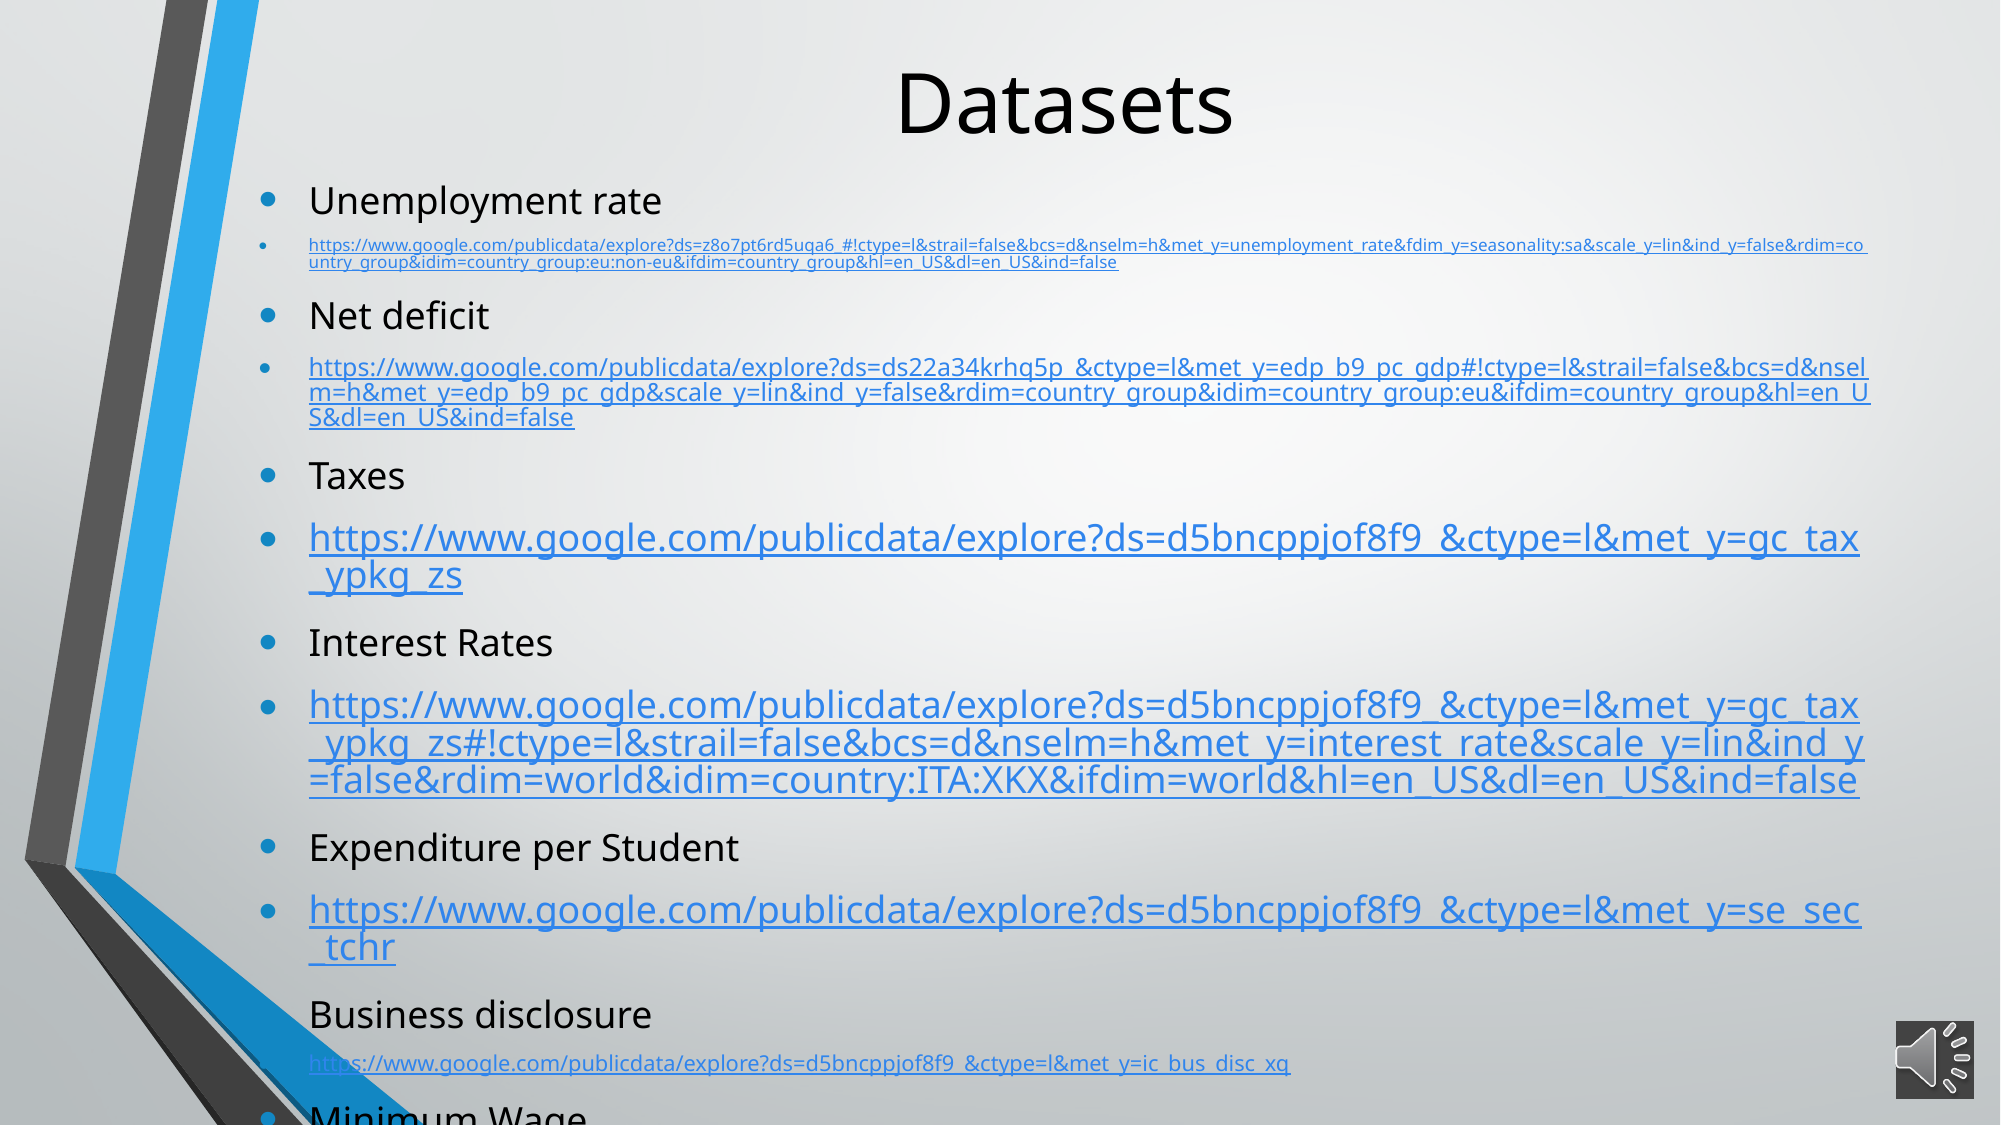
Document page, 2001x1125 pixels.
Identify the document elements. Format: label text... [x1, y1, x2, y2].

picture [1894, 1019, 1976, 1101]
title Datasets [243, 42, 1887, 159]
list Unemployment rate https://www.google.com/publicdata/explore?ds=z8o7pt6rd5uqa6_#!ctype=l&strail=false&bcs=d&nselm=h&met_y=unemployment_rate&fdim_y=seasonality:sa&scale_y=lin&ind_y=false&rdim=country_group&idim=country_group:eu:non-eu&ifdim=country_group&hl=en_US&dl=en_US&ind=false Net deficit https://www.google.com/publicdata/explore?ds=ds22a34krhq5p_&ctype=l&met_y=edp_b9_pc_gdp#!ctype=l&strail=false&bcs=d&nselm=h&met_y=edp_b9_pc_gdp&scale_y=lin&ind_y=false&rdim=country_group&idim=country_group:eu&ifdim=country_group&hl=en_US&dl=en_US&ind=false Taxes https://www.google.com/publicdata/explore?ds=d5bncppjof8f9_&ctype=l&met_y=gc_tax_ypkg_zs Interest Rates https://www.google.com/publicdata/explore?ds=d5bncppjof8f9_&ctype=l&met_y=gc_tax_ypkg_zs#!ctype=l&strail=false&bcs=d&nselm=h&met_y=interest_rate&scale_y=lin&ind_y=false&rdim=world&idim=country:ITA:XKX&ifdim=world&hl=en_US&dl=en_US&ind=false Expenditure per Student https://www.google.com/publicdata/explore?ds=d5bncppjof8f9_&ctype=l&met_y=se_sec_tchr Business disclosure https://www.google.com/publicdata/explore?ds=d5bncppjof8f9_&ctype=l&met_y=ic_bus_disc_xq Minimum Wage https://www.google.com/publicdata/explore?ds=ml9s8a132hlg_#!ctype=l&strail=false&bcs=d&nselm=h&met_y=minimum_wage&fdim_y=currency:eur&scale_y=lin&ind_y=false&rdim=country&ifdim=country&hl=en_US&dl=en_US&ind=false Internet Penetration https://www.google.com/publicdata/explore?ds=l6t8doc0rch3u_ [243, 169, 1887, 1102]
